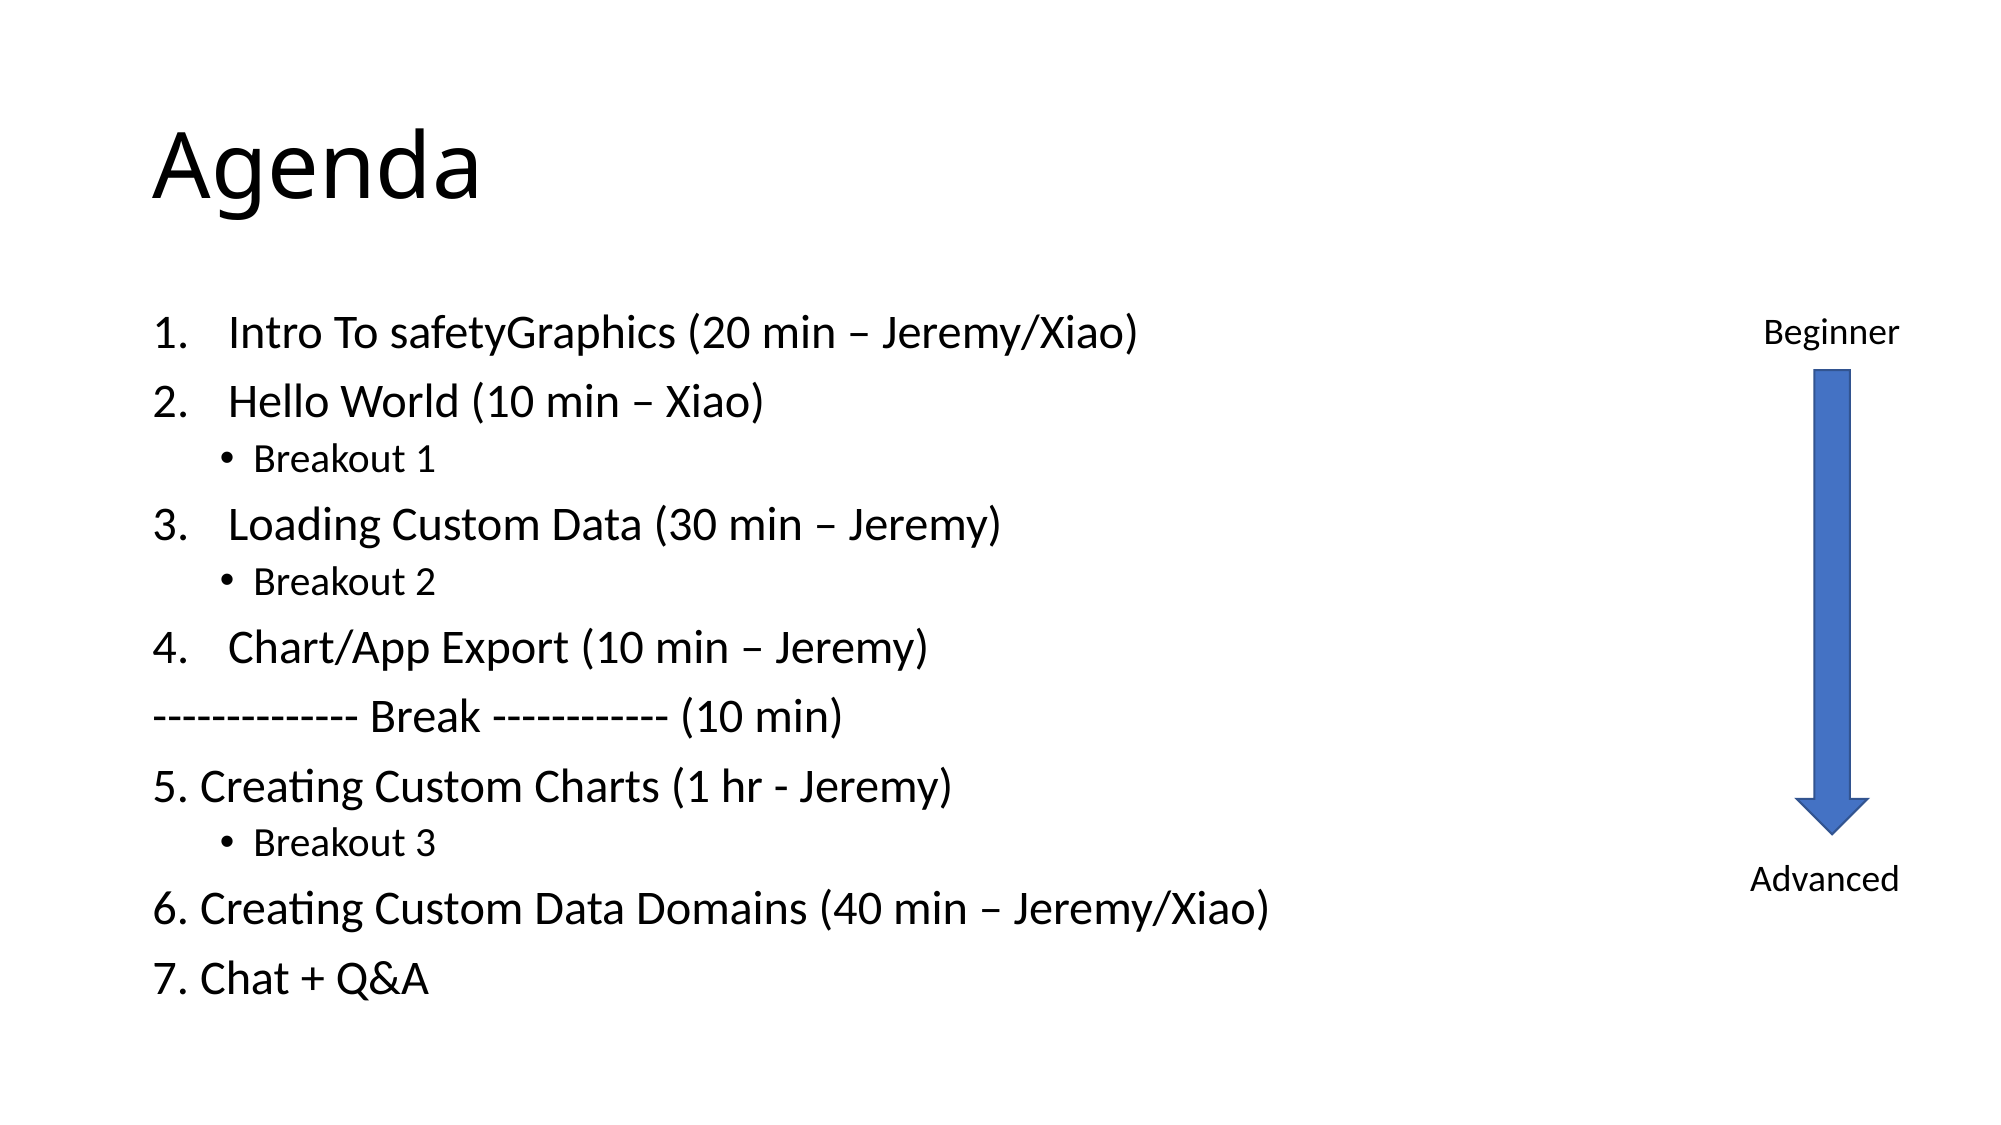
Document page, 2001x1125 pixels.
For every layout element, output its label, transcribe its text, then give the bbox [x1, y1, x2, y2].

list Intro To safetyGraphics (20 min – Jeremy/Xiao) Hello World (10 min – Xiao) Breakout 1 Loading Custom Data (30 min – Jeremy) Breakout 2 Chart/App Export (10 min – Jeremy) -------------- Break ------------ (10 min) 5. Creating Custom Charts (1 hr - Jeremy) Breakout 3 6. Creating Custom Data Domains (40 min – Jeremy/Xiao) 7. Chat + Q&A [137, 299, 1863, 1014]
text_box Advanced [1735, 846, 1916, 907]
text_box [1794, 369, 1871, 836]
text_box Beginner [1748, 299, 1916, 360]
title Agenda [137, 59, 1863, 278]
